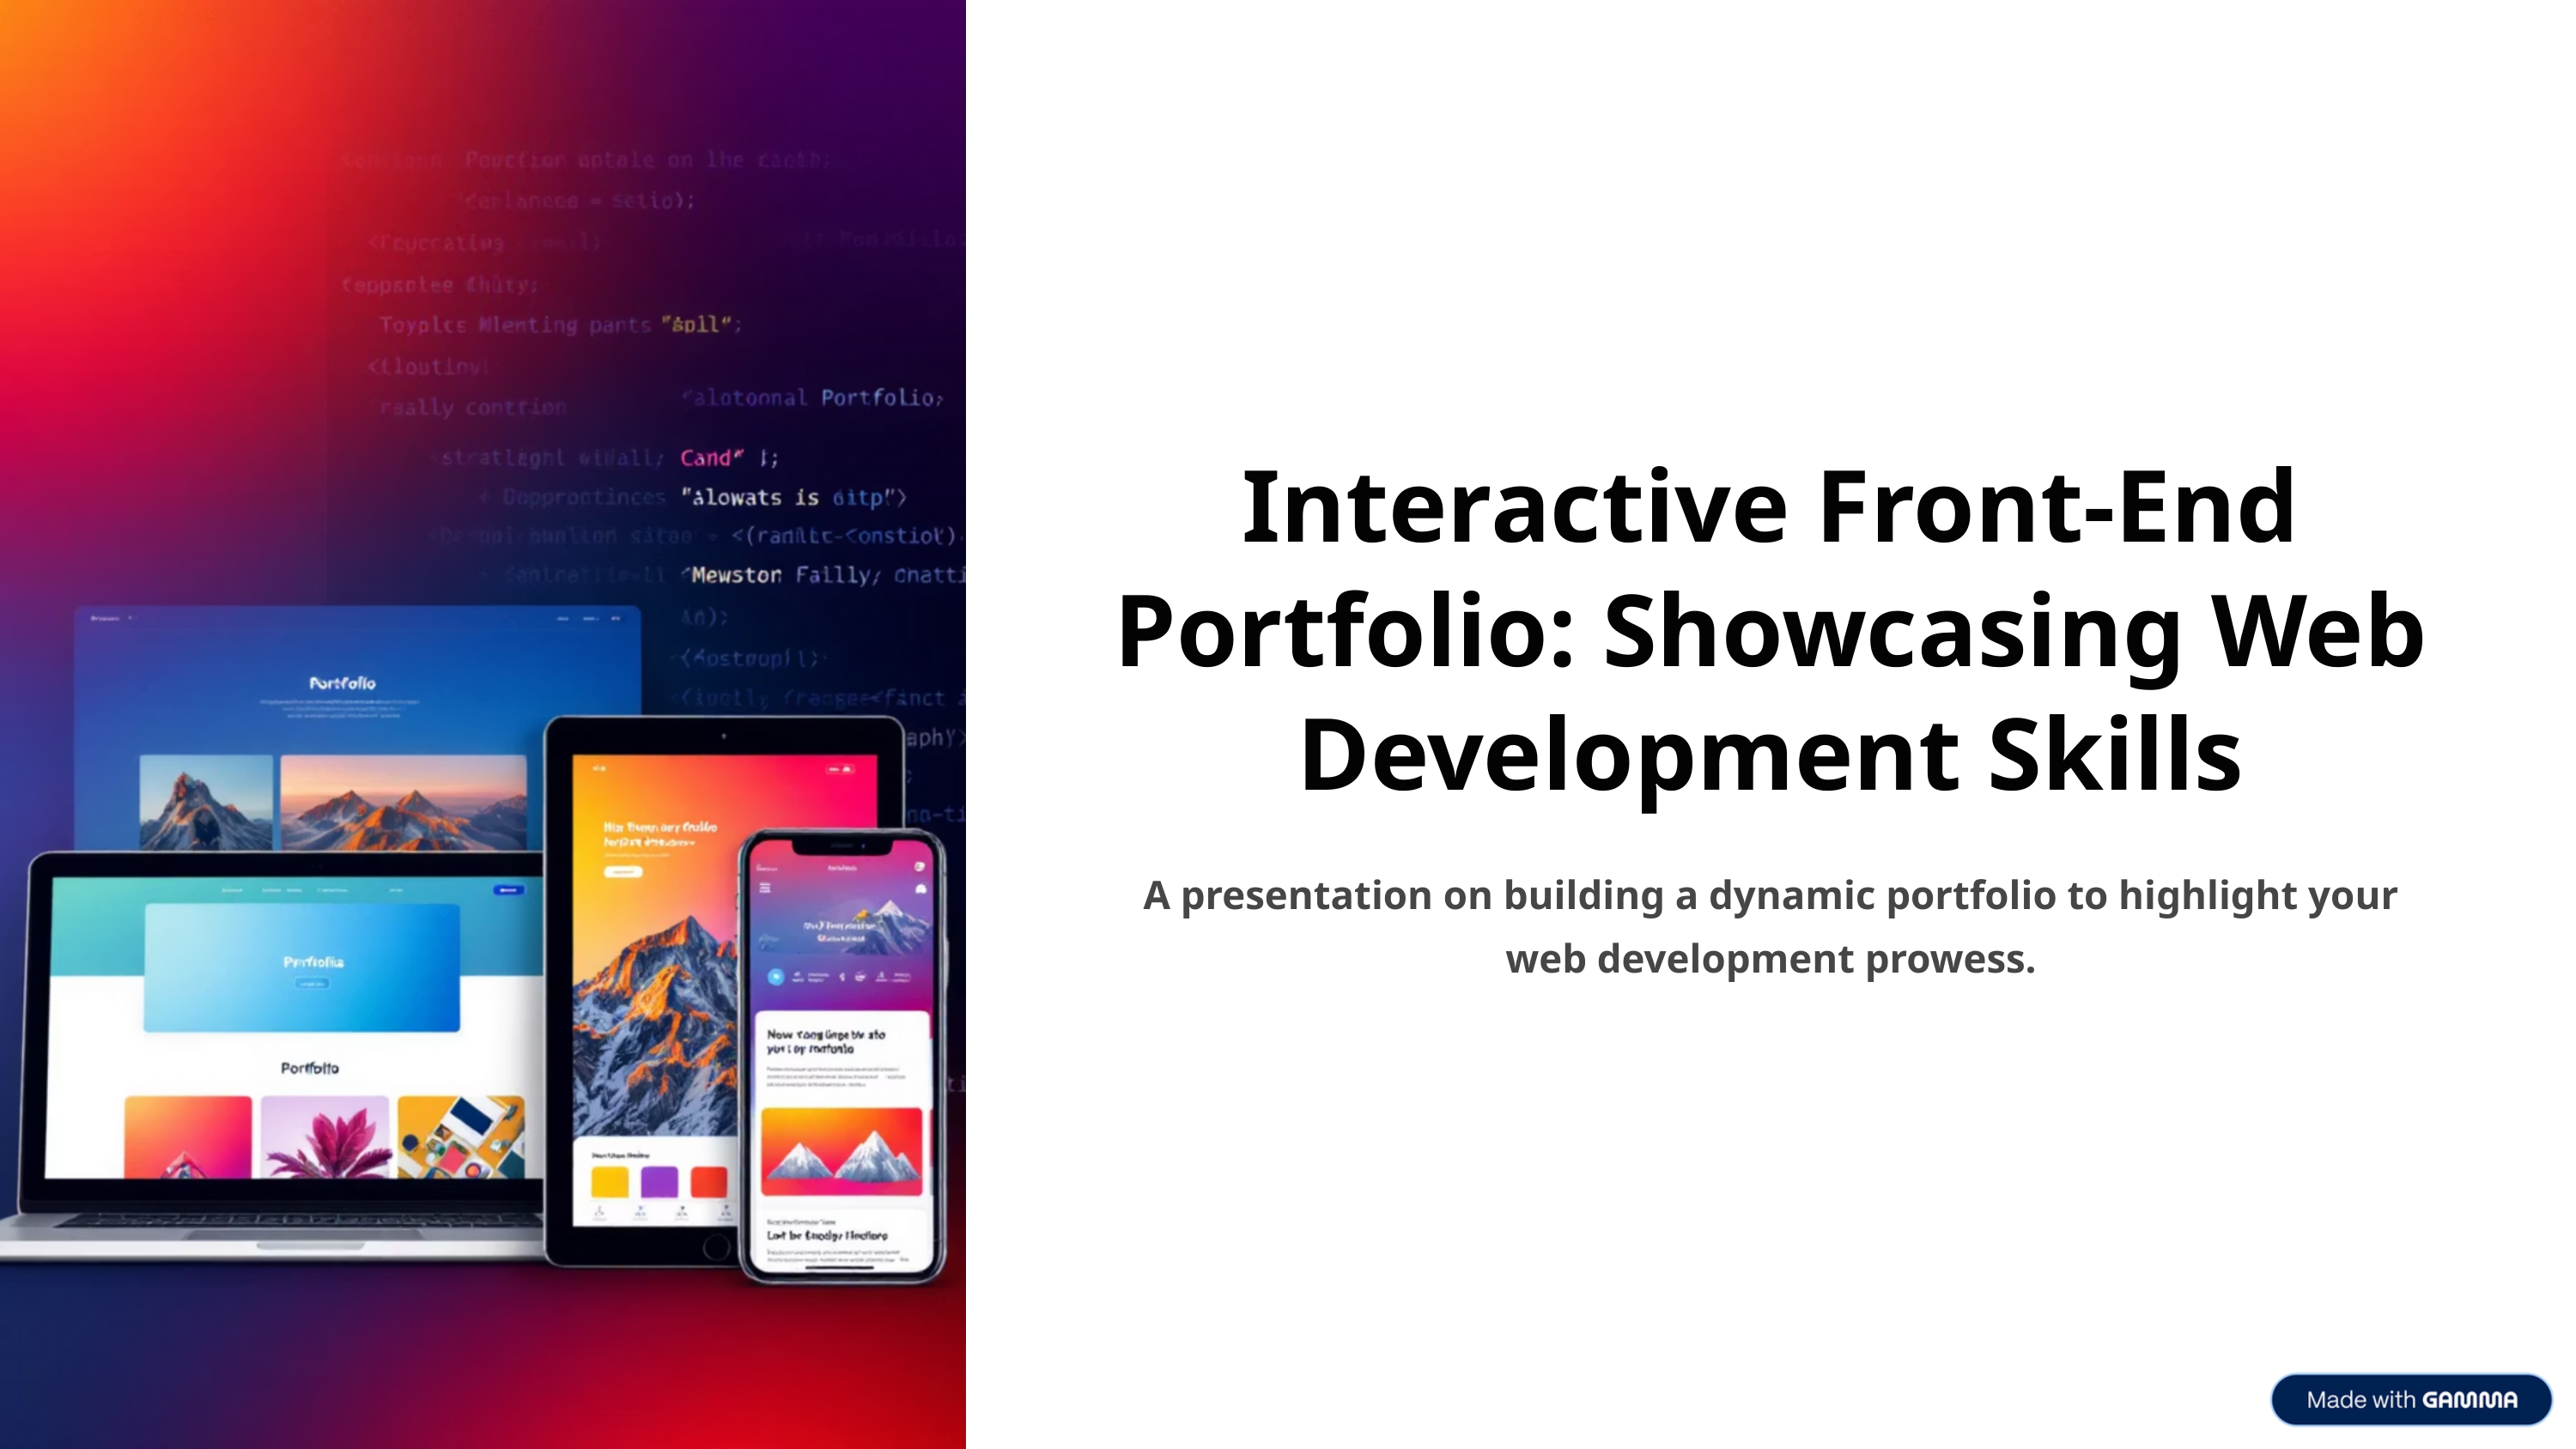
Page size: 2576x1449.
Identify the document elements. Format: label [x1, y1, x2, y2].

text_box [0, 0, 967, 1449]
text_box [2260, 1363, 2565, 1437]
text_box [967, 0, 2576, 1449]
